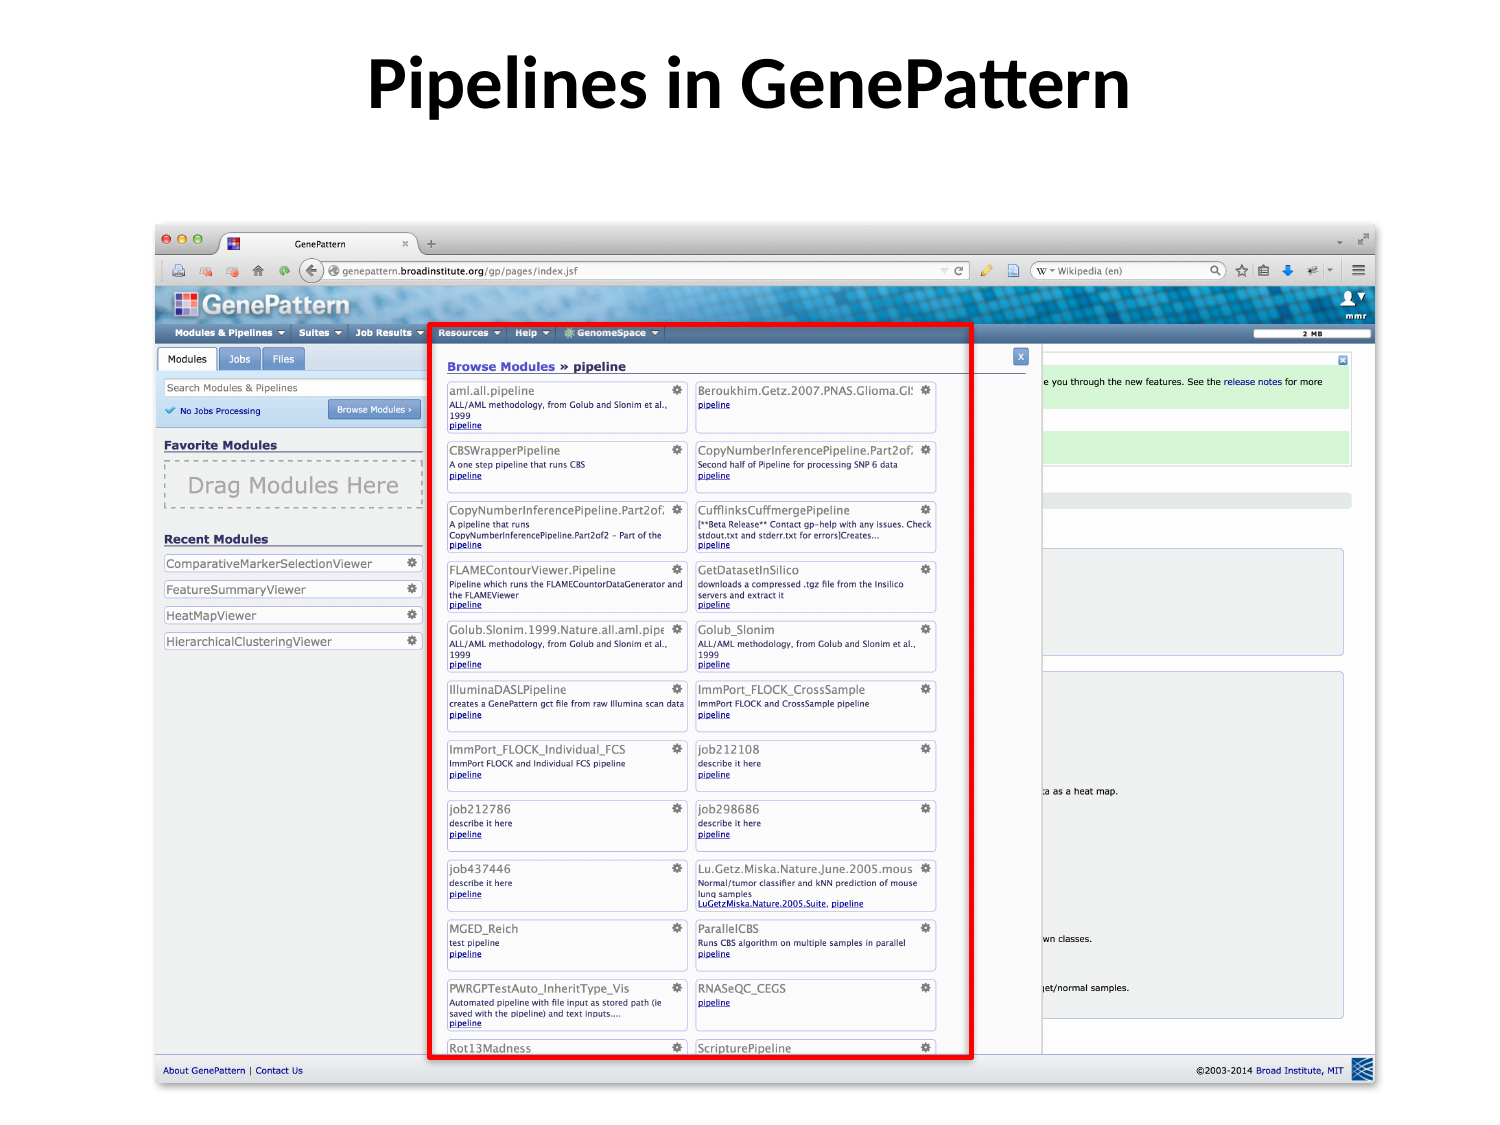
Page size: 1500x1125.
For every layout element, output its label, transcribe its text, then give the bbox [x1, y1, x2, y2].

title Pipelines in GenePattern [0, 23, 1500, 135]
picture [1347, 315, 1365, 319]
picture [155, 224, 1375, 1083]
